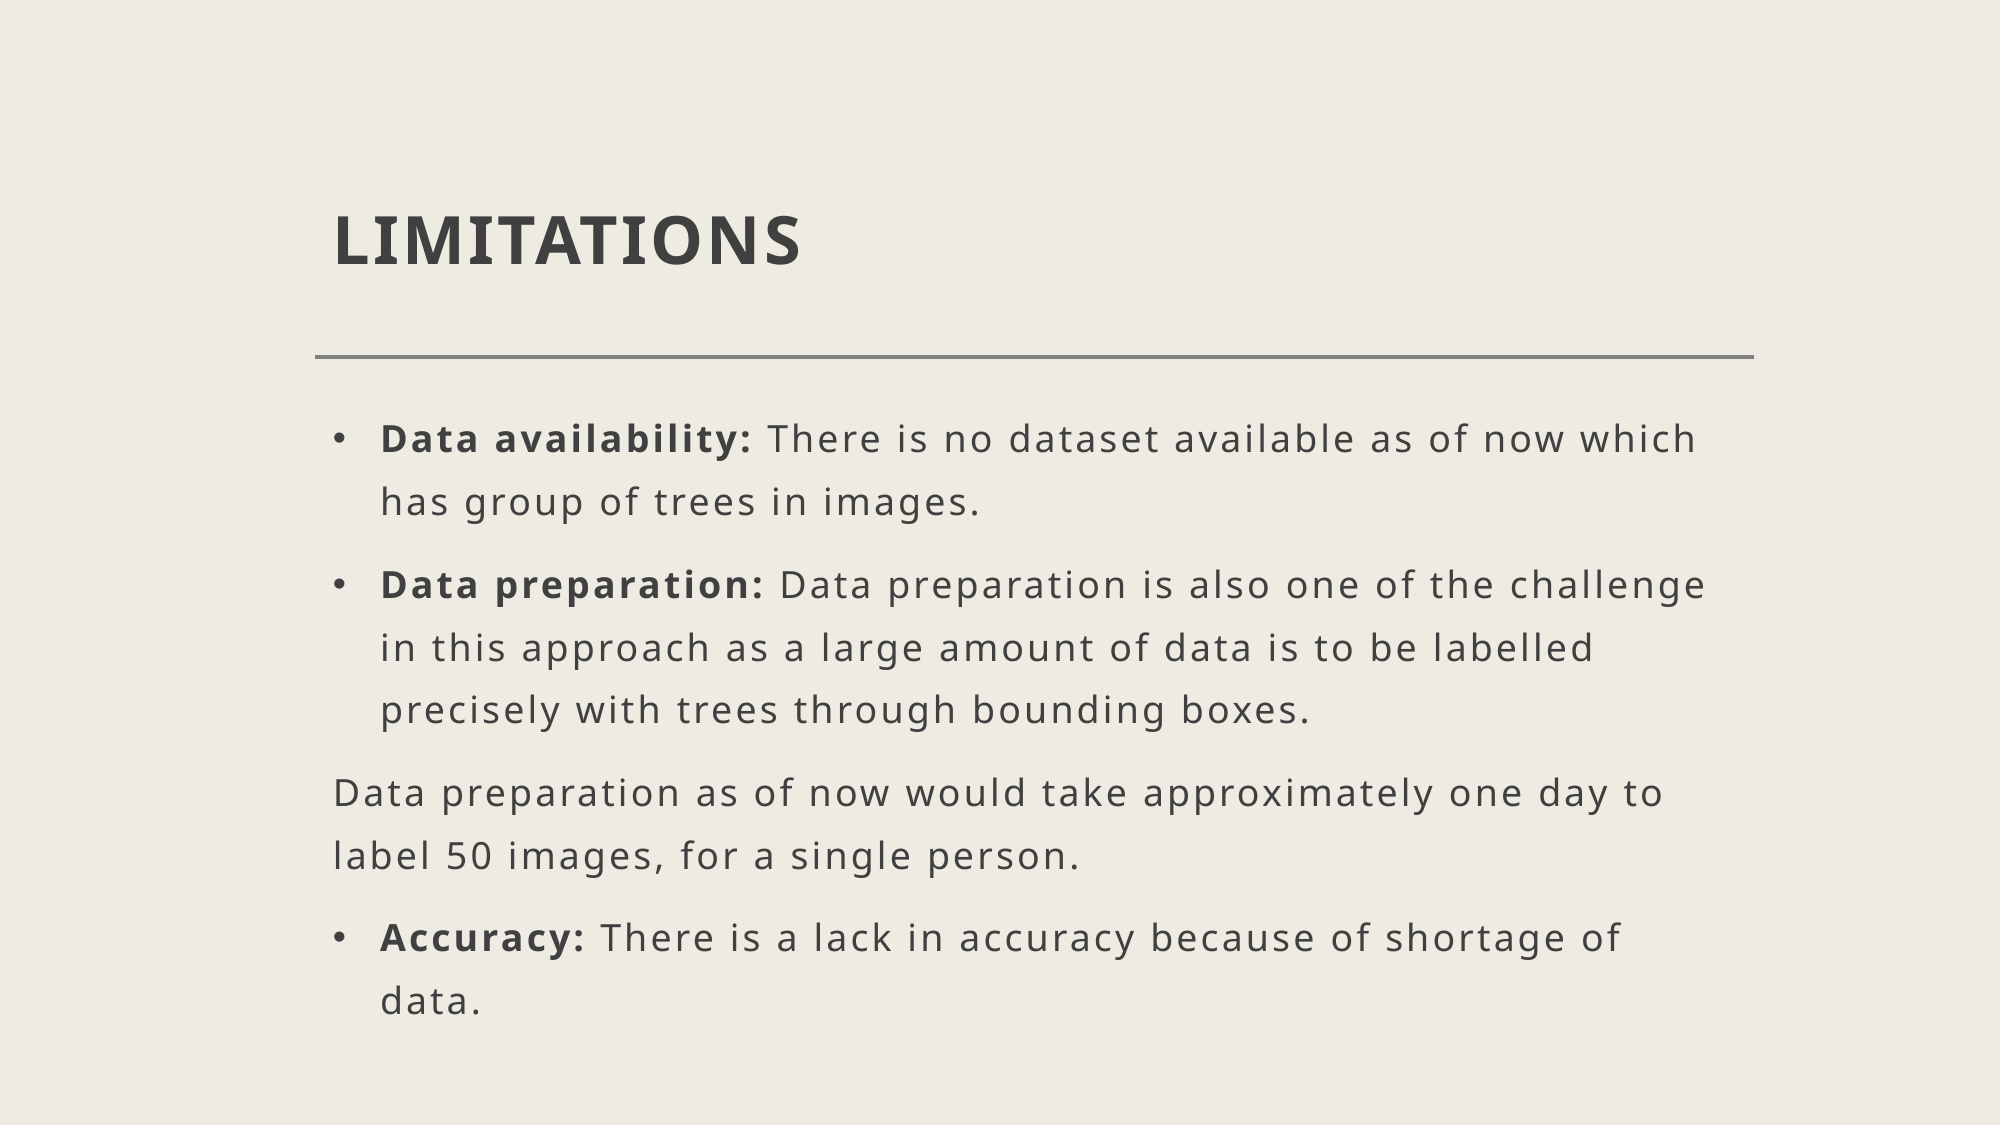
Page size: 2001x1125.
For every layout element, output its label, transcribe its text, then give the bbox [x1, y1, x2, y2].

title LIMITATIONS [315, 72, 1754, 294]
list Data availability: There is no dataset available as of now which has group of trees in images. Data preparation: Data preparation is also one of the challenge in this approach as a large amount of data is to be labelled precisely with trees through bounding boxes. Data preparation as of now would take approximately one day to label 50 images, for a single person. Accuracy: There is a lack in accuracy because of shortage of data. [315, 379, 1754, 1067]
